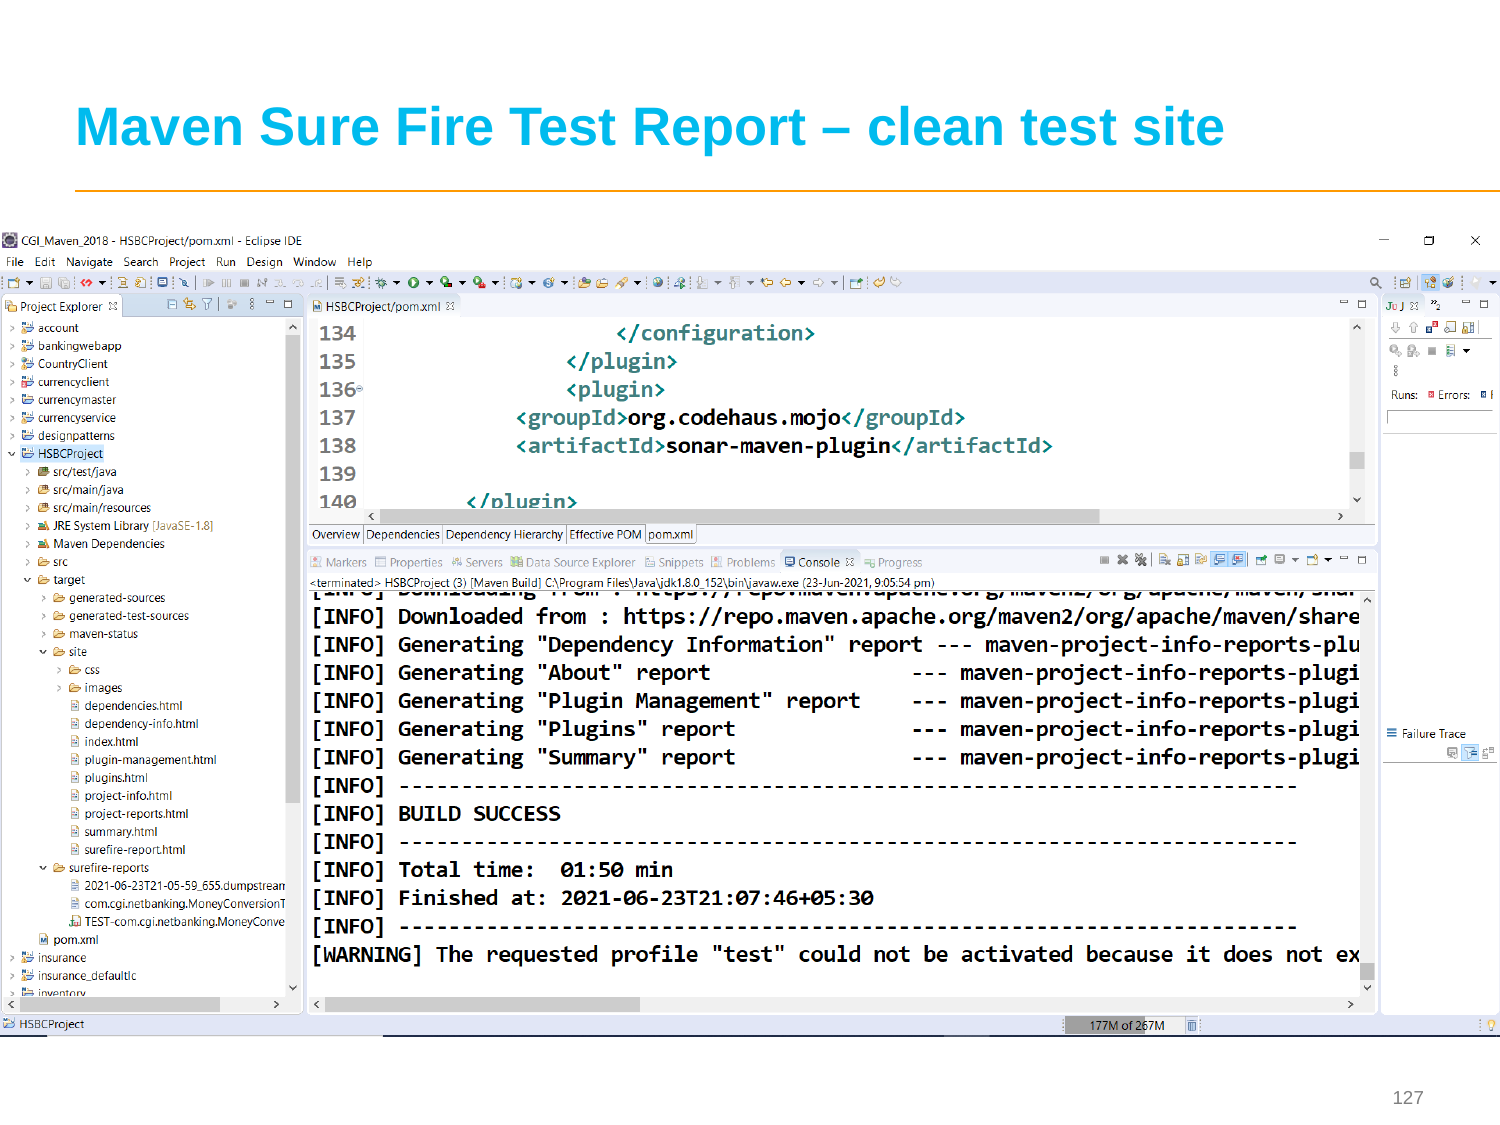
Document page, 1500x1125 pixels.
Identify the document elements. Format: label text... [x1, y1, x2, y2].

title Maven Sure Fire Test Report – clean test site [75, 27, 1422, 157]
picture [0, 229, 1500, 1038]
